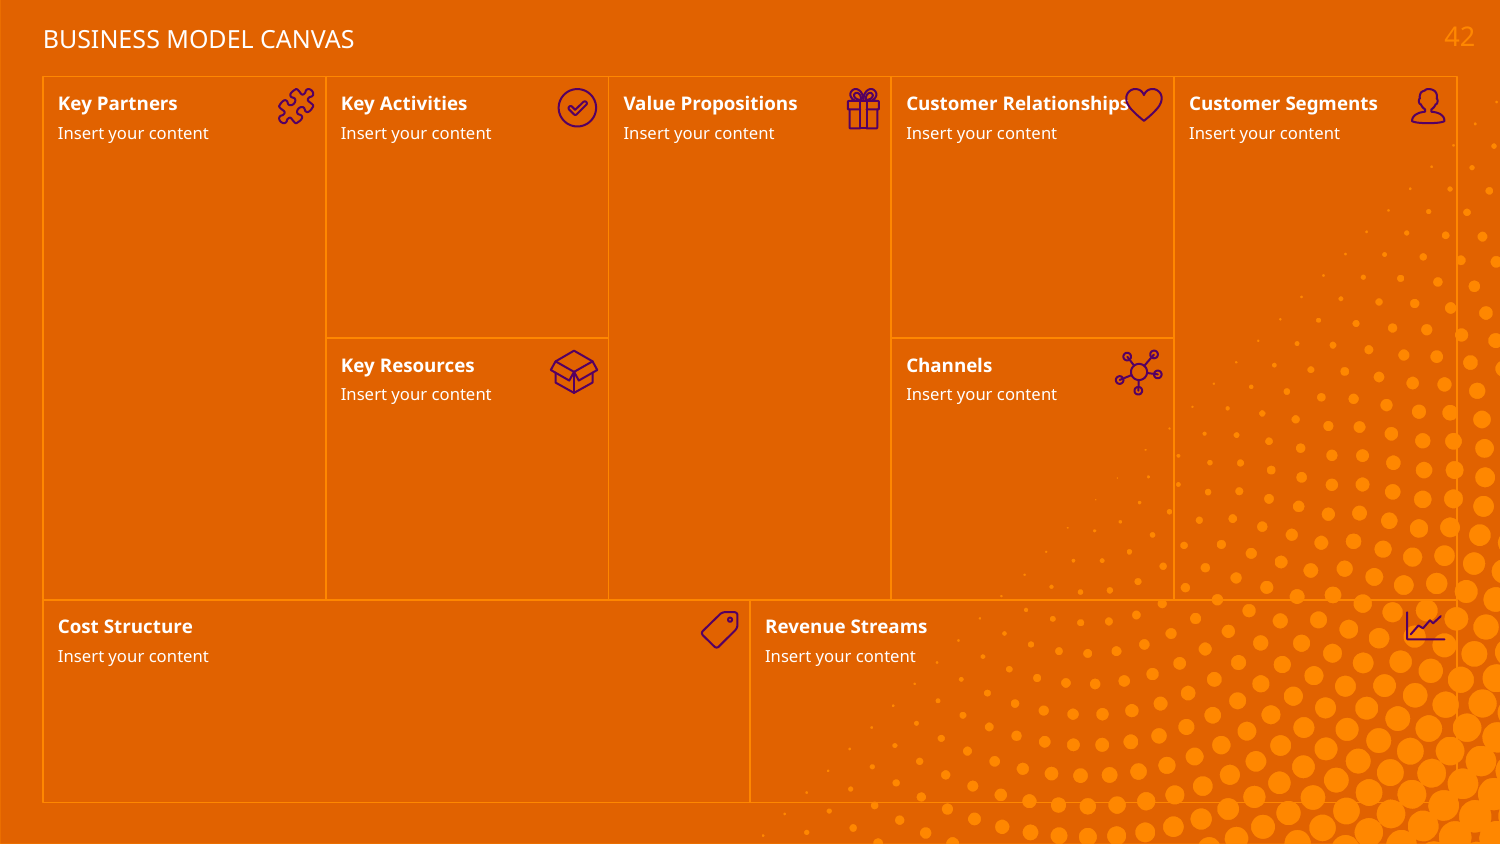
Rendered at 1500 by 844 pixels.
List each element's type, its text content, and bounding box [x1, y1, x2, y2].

text_box Value Propositions Insert your content [608, 76, 891, 599]
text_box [1115, 350, 1162, 395]
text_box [1406, 612, 1445, 640]
text_box Customer Segments Insert your content [1174, 76, 1457, 599]
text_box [847, 88, 880, 129]
text_box Revenue Streams Insert your content [749, 599, 1457, 803]
slide_number 42 [1385, 5, 1476, 71]
title BUSINESS MODEL CANVAS [42, 0, 1457, 76]
text_box Customer Relationships Insert your content [891, 76, 1174, 338]
text_box Channels Insert your content [891, 338, 1174, 599]
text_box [550, 350, 598, 394]
text_box Key Resources Insert your content [326, 338, 608, 599]
text_box Key Partners Insert your content [42, 76, 326, 599]
text_box Cost Structure Insert your content [42, 599, 749, 803]
text_box Key Activities Insert your content [326, 76, 608, 338]
